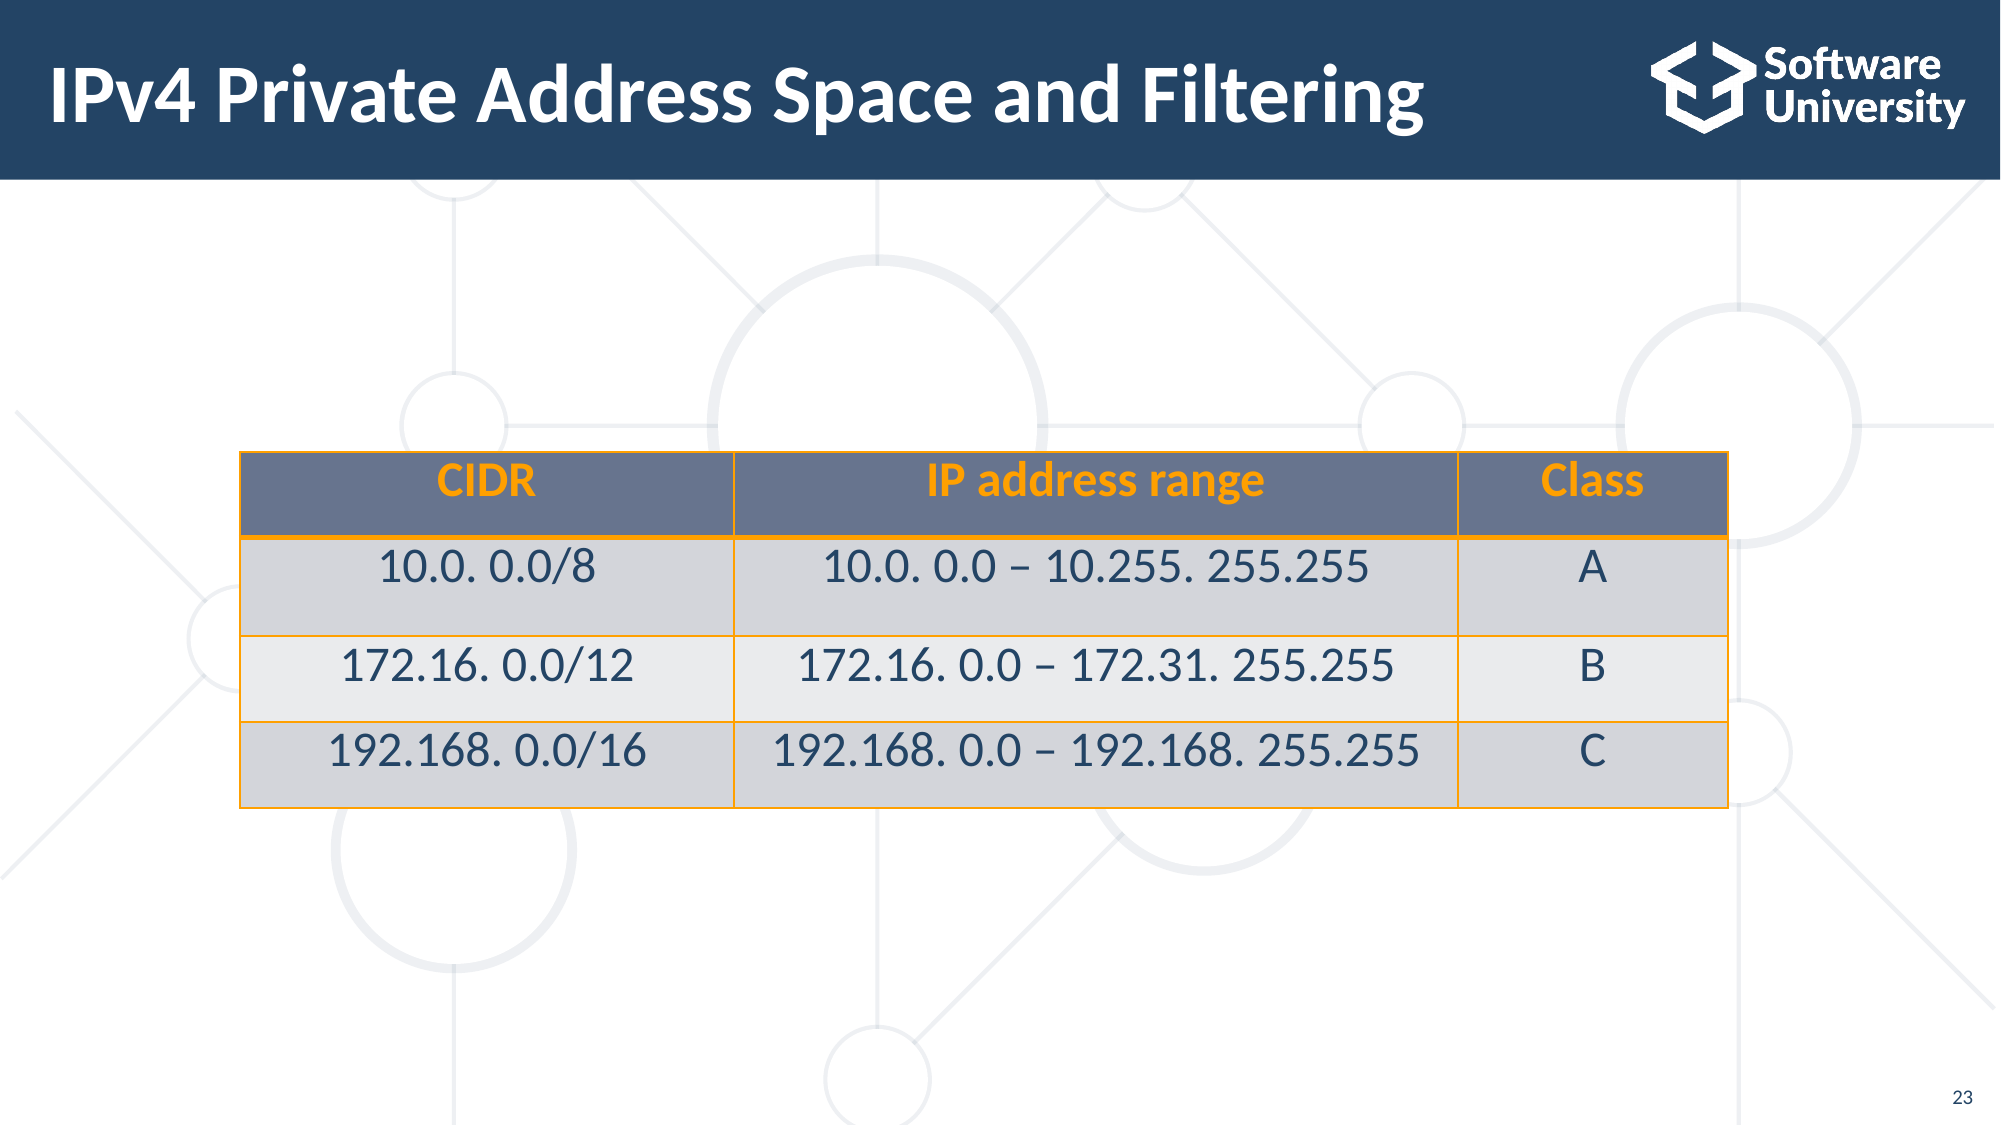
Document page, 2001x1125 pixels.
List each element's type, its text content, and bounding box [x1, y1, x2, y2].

title IPv4 Private Address Space and Filtering [31, 16, 1625, 162]
table_cell B [1459, 637, 1727, 721]
table_header CIDR [241, 453, 733, 535]
table_cell A [1459, 540, 1727, 635]
table_header IP address range [735, 453, 1457, 535]
table_cell C [1459, 723, 1727, 807]
slide_number 23 [1927, 1067, 1989, 1117]
table_cell 192.168. 0.0 – 192.168. 255.255 [735, 723, 1457, 807]
table_cell 172.16. 0.0 – 172.31. 255.255 [735, 637, 1457, 721]
table_header Class [1459, 453, 1727, 535]
table_cell 172.16. 0.0/12 [241, 637, 733, 721]
table_cell 10.0. 0.0/8 [241, 540, 733, 635]
table_cell 192.168. 0.0/16 [241, 723, 733, 807]
picture [1651, 41, 1966, 134]
table_cell 10.0. 0.0 – 10.255. 255.255 [735, 540, 1457, 635]
